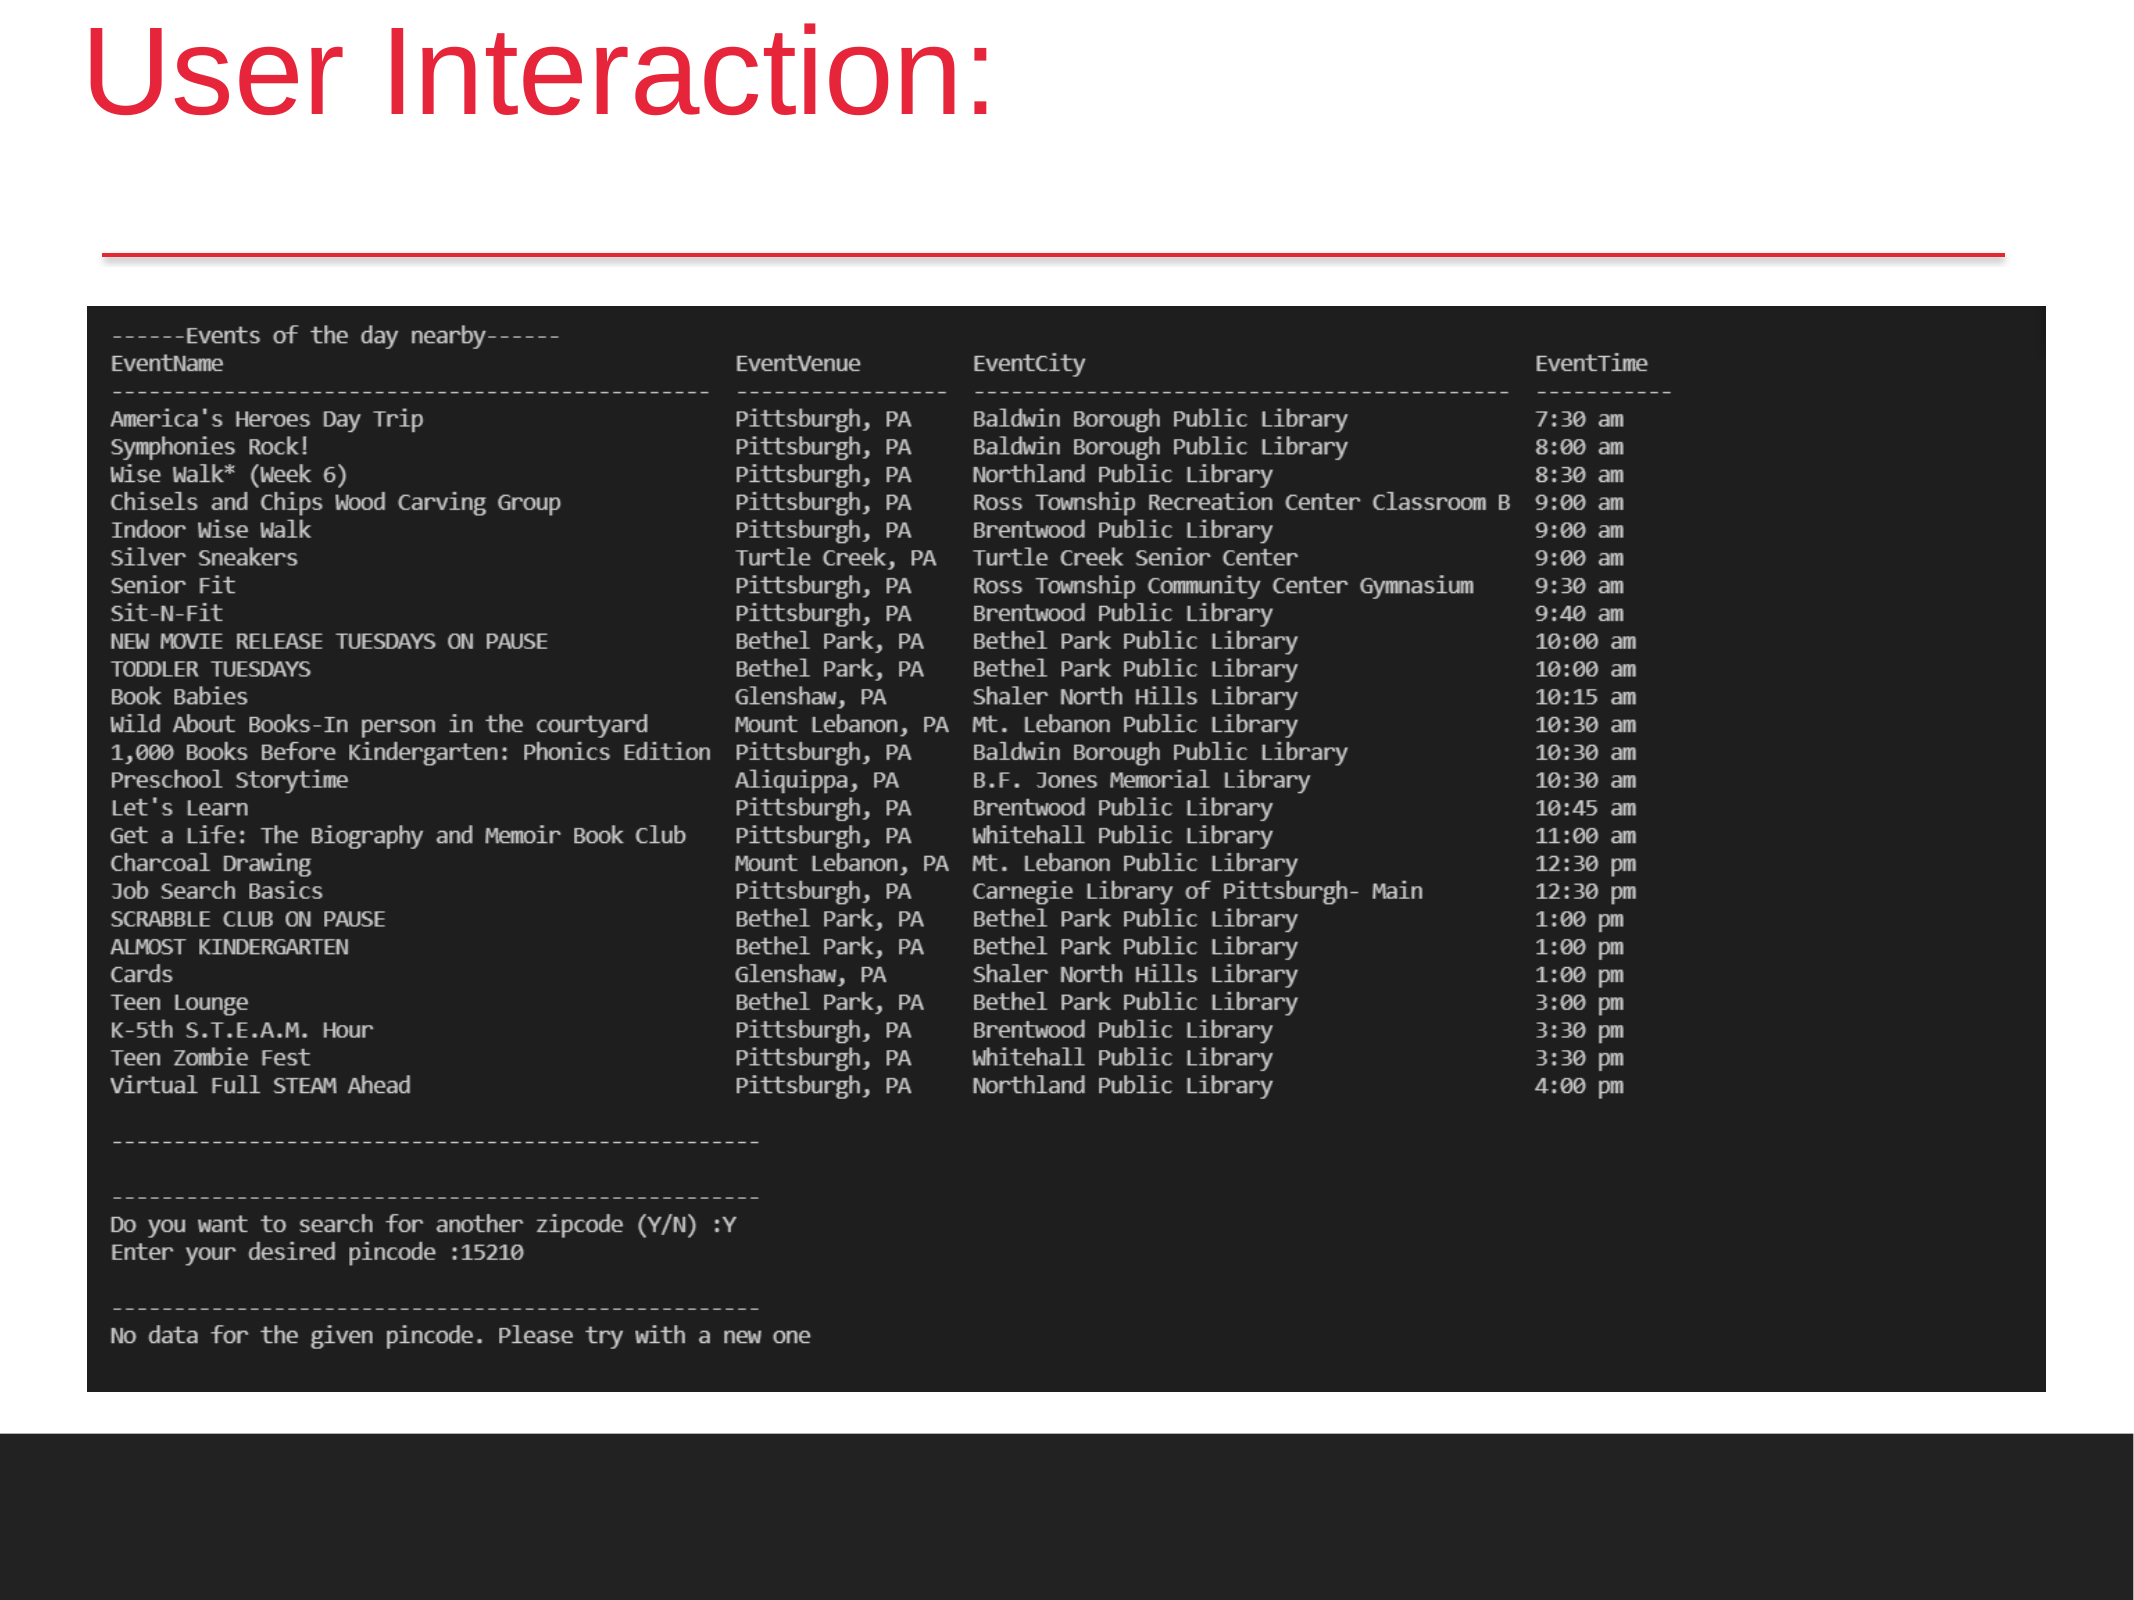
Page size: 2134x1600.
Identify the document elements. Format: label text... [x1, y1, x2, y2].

picture [87, 305, 2046, 1392]
title User Interaction: [66, 4, 2067, 123]
